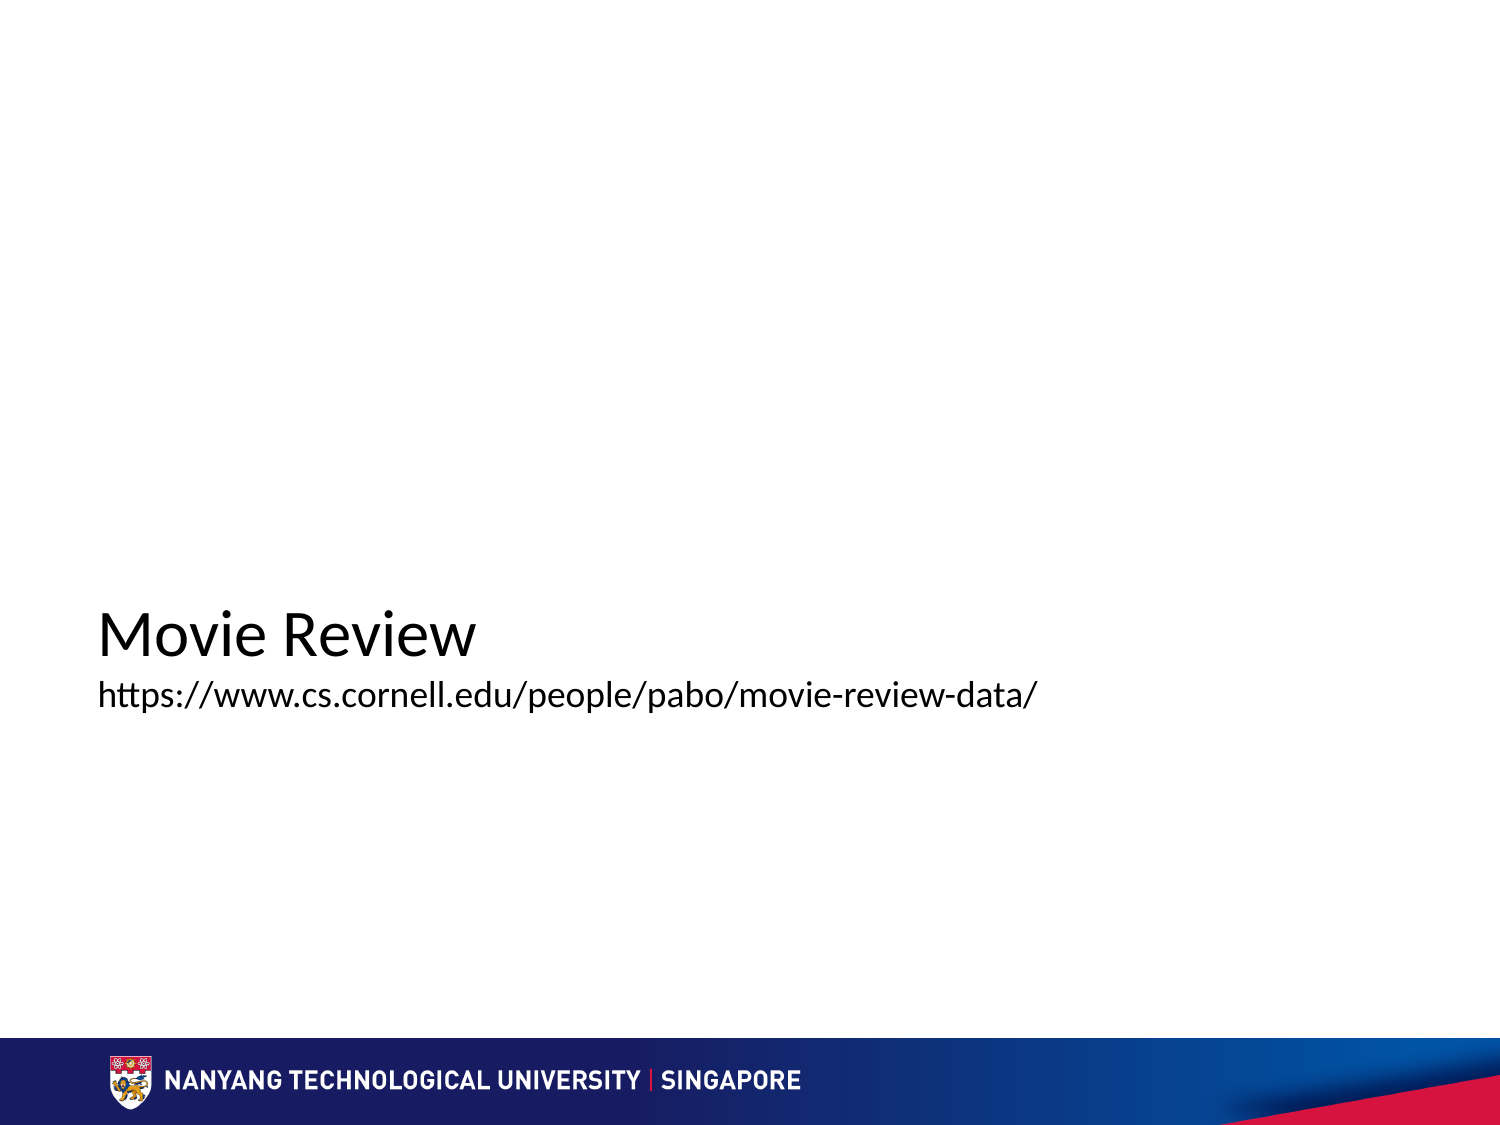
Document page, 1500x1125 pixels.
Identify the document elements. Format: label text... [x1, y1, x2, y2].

text_box Movie Review https://www.cs.cornell.edu/people/pabo/movie-review-data/ [82, 582, 1260, 723]
picture [0, 1038, 1500, 1125]
